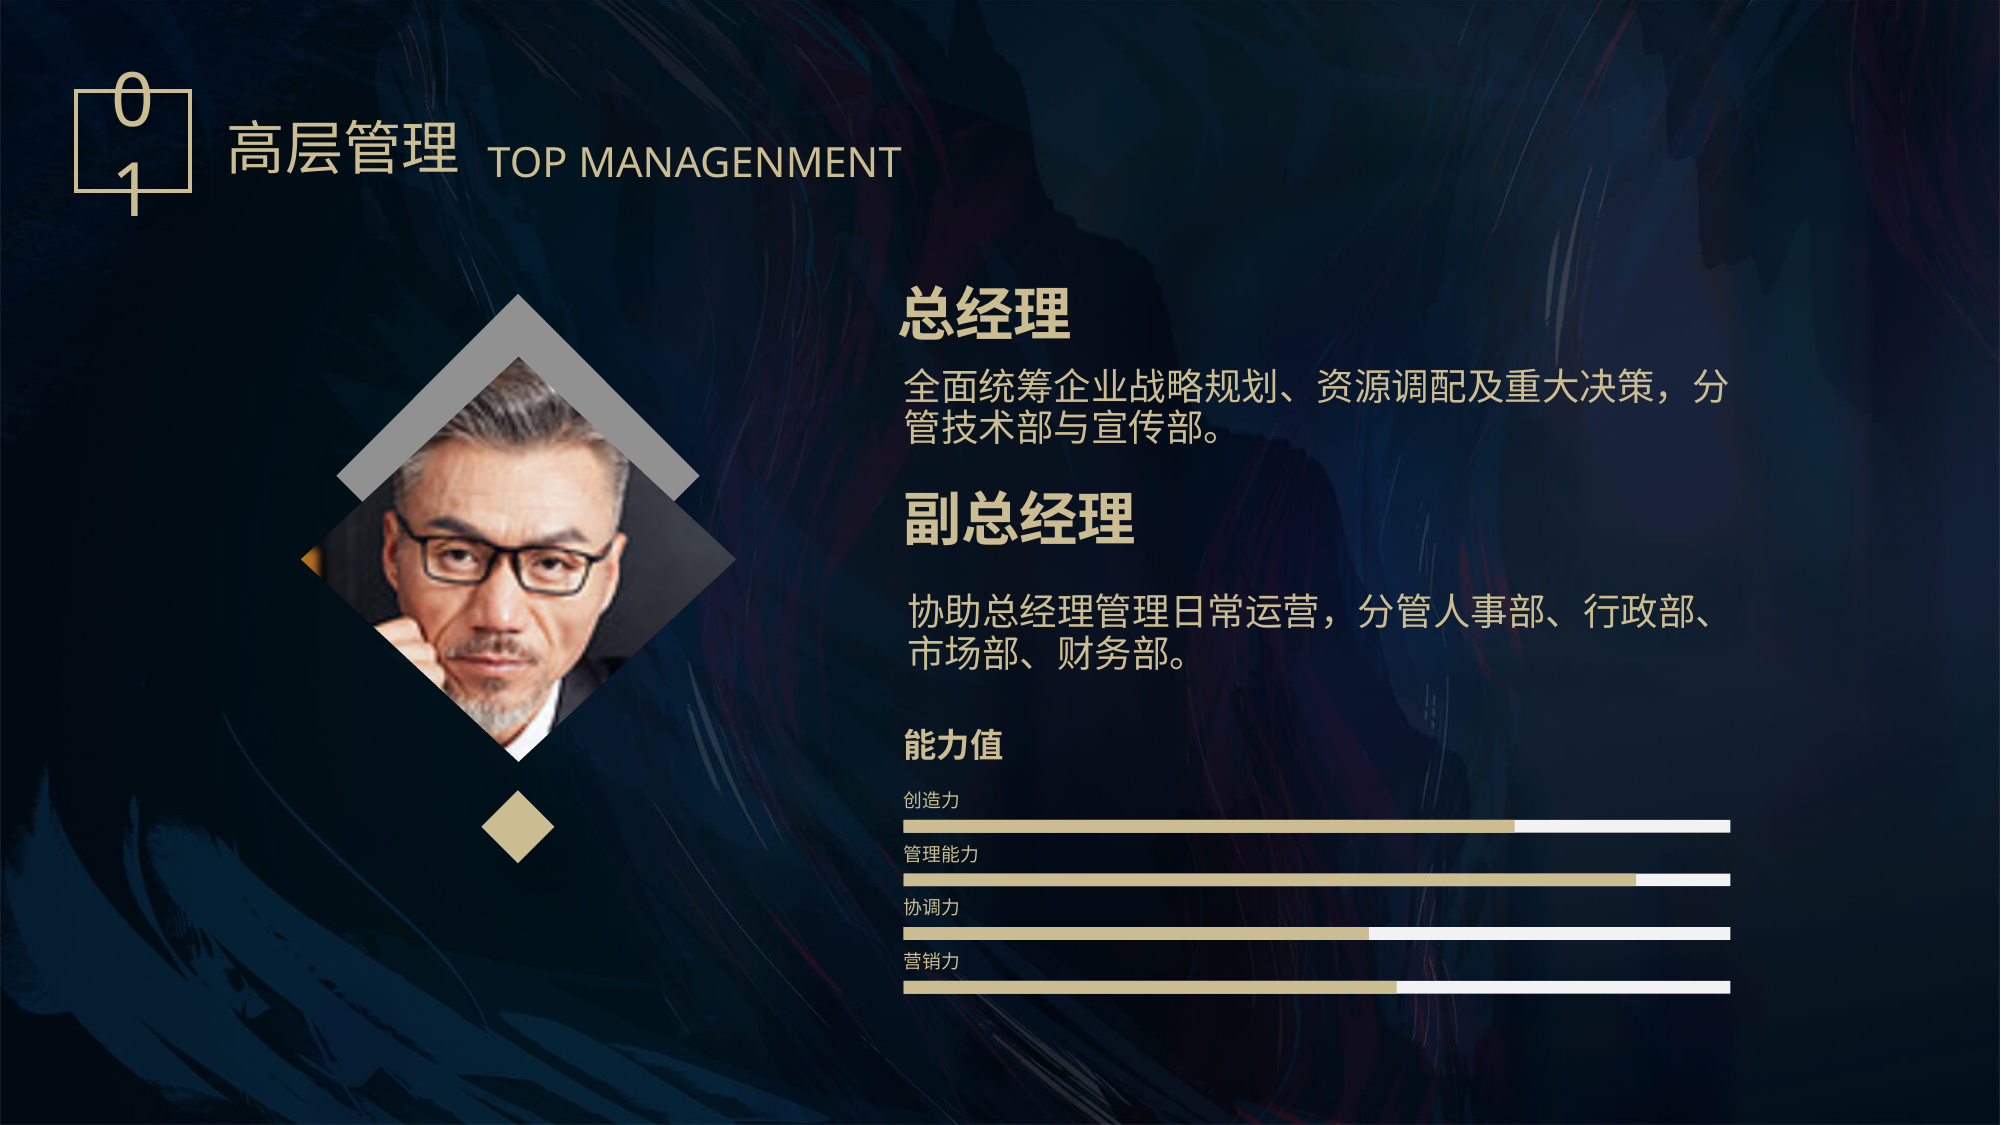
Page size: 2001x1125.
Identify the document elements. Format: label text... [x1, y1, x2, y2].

text_box 能力值 [903, 723, 1241, 764]
text_box [455, 293, 581, 356]
text_box [1398, 980, 1731, 995]
text_box [903, 819, 1516, 834]
text_box 全面统筹企业战略规划、资源调配及重大决策，分管技术部与宣传部。 [903, 366, 1730, 450]
picture [0, 0, 2000, 1125]
text_box [903, 873, 1637, 887]
text_box [903, 980, 1398, 995]
text_box 协助总经理管理日常运营，分管人事部、行政部、市场部、财务部。 [907, 591, 1734, 676]
text_box 协调力 [903, 896, 1012, 924]
text_box 总经理 [897, 277, 1122, 348]
text_box 创造力 [903, 788, 1012, 817]
text_box 副总经理 [888, 474, 1458, 560]
text_box [1516, 819, 1731, 834]
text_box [75, 90, 930, 195]
text_box [1637, 873, 1731, 887]
text_box [903, 926, 1370, 941]
text_box 营销力 [903, 949, 1012, 978]
text_box [1370, 926, 1731, 941]
text_box 管理能力 [903, 842, 1012, 870]
text_box [481, 790, 555, 864]
